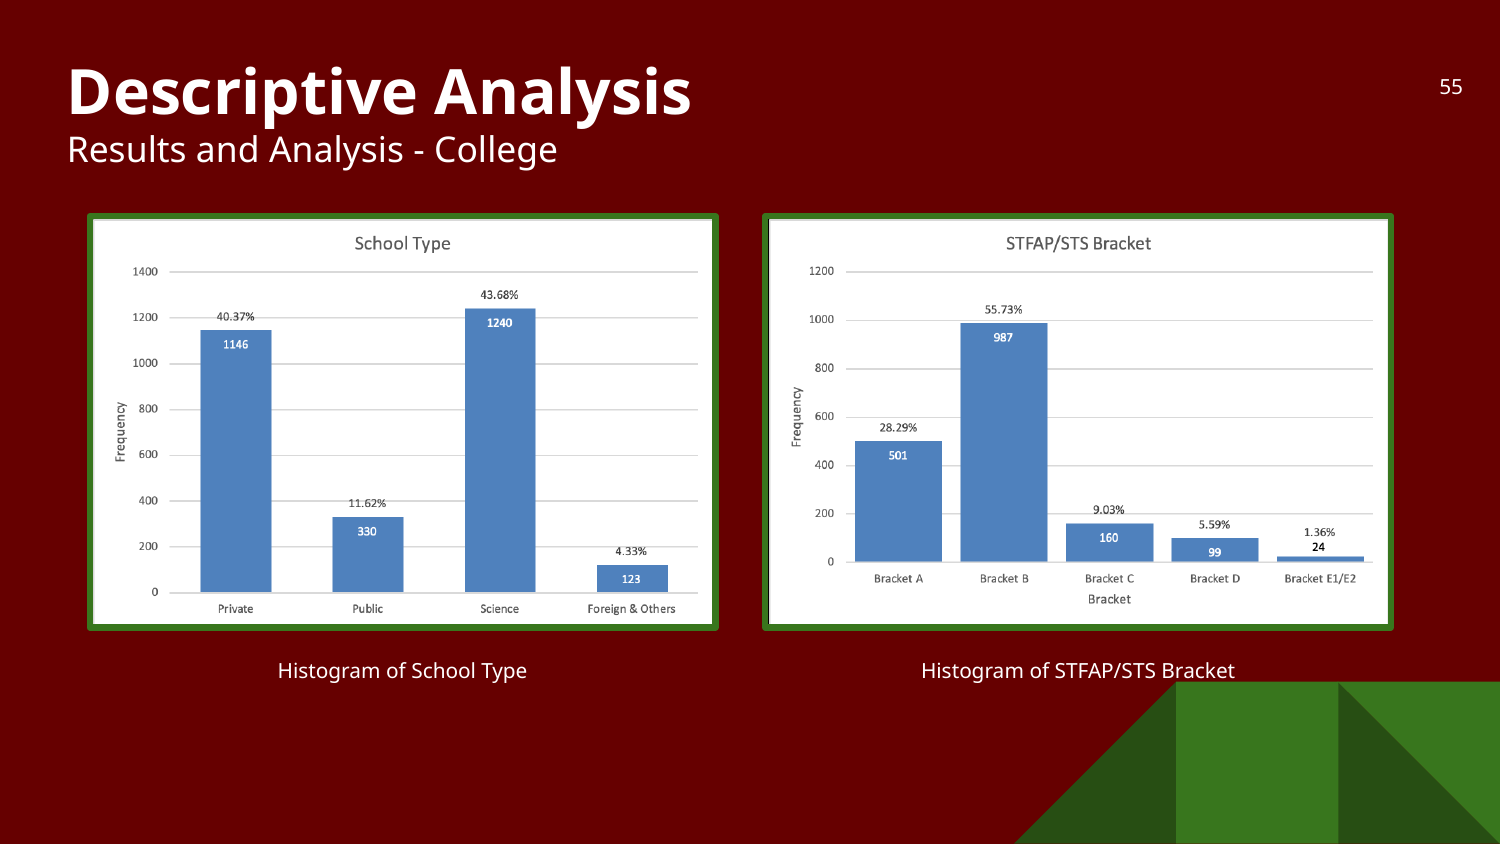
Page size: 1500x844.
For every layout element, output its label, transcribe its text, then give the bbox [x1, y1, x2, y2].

text_box Histogram of School Type [108, 641, 697, 696]
picture [92, 219, 713, 625]
slide_number ‹#› [1387, 55, 1478, 120]
picture [768, 219, 1389, 625]
text_box Histogram of STFAP/STS Bracket [784, 641, 1372, 696]
title Descriptive Analysis Results and Analysis - College [51, 37, 1293, 194]
